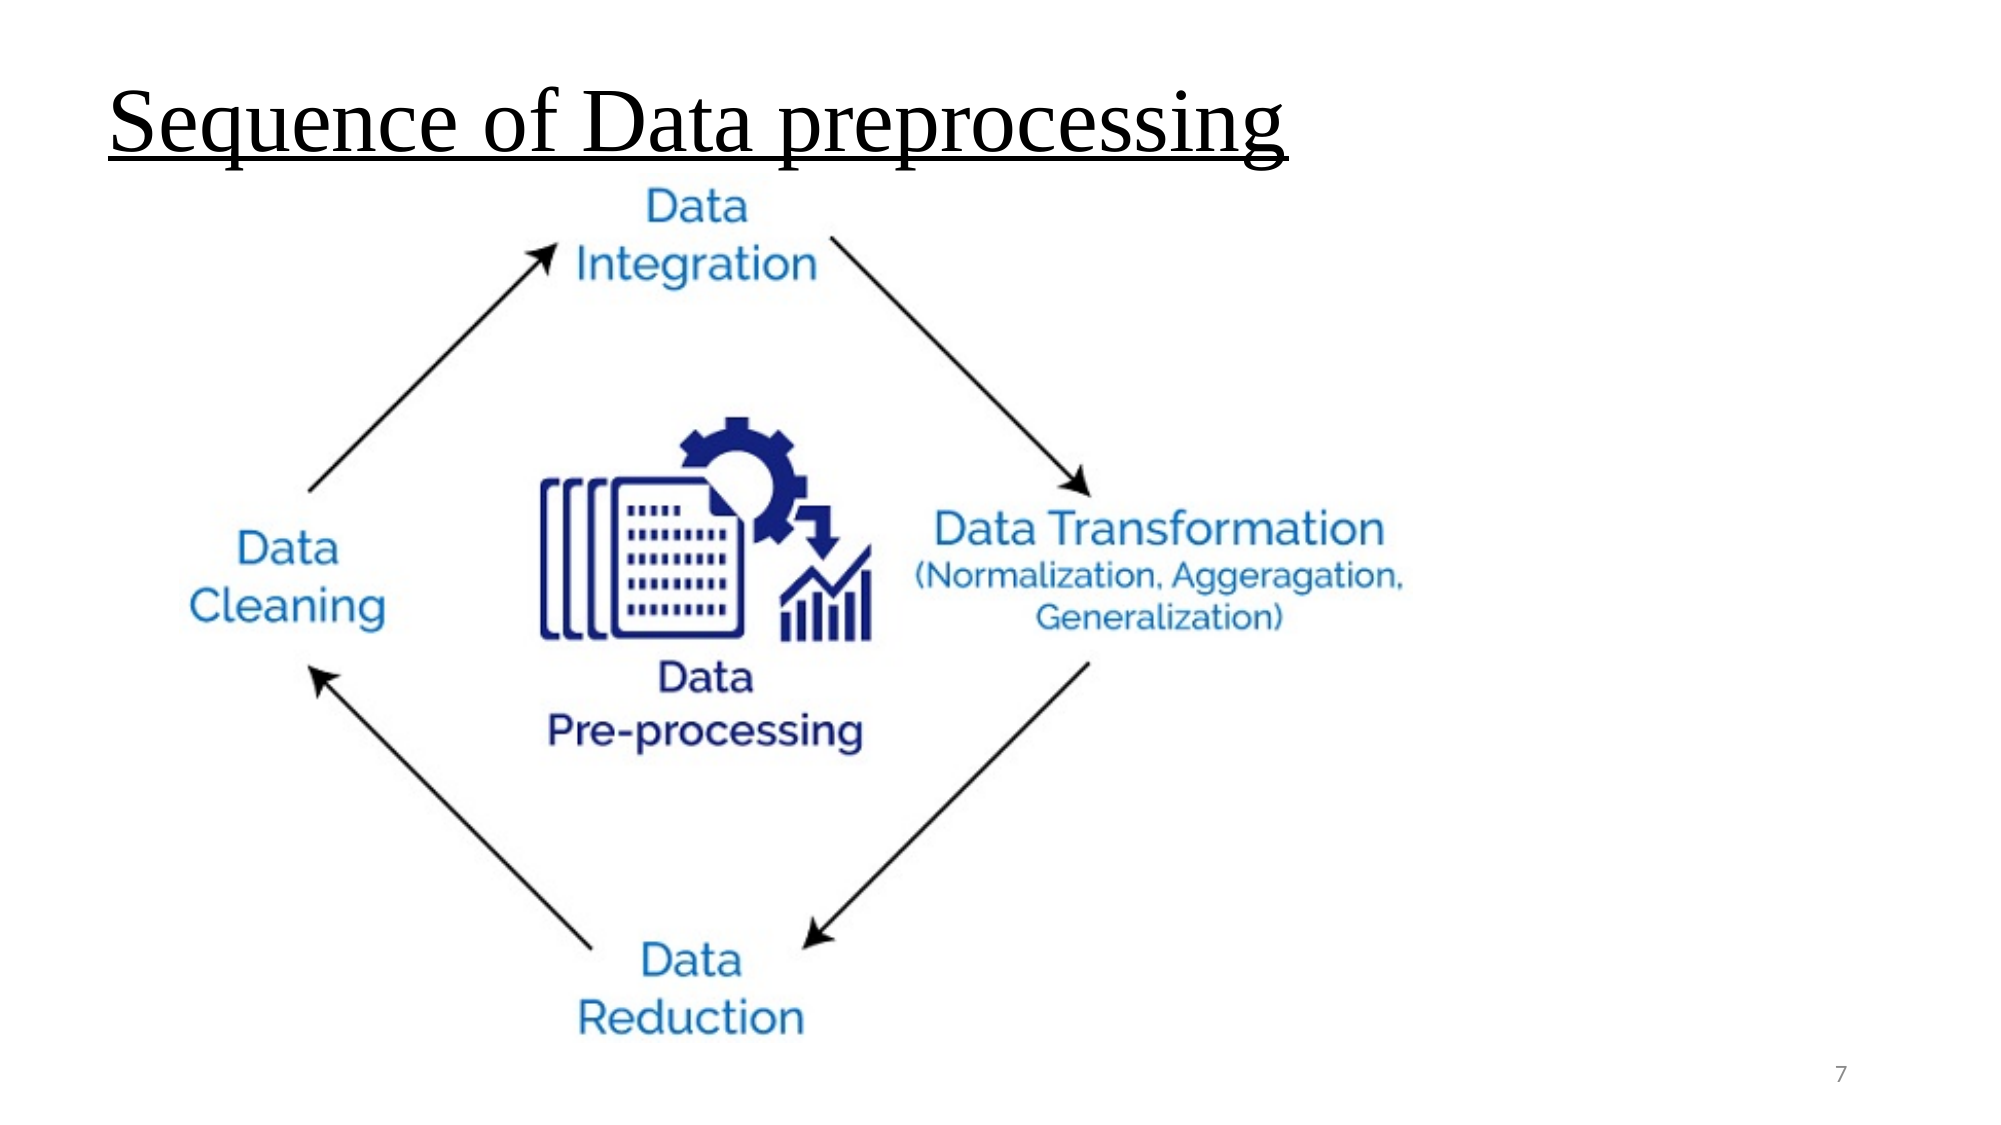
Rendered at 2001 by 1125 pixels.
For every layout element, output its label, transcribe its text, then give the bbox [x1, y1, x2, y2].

title Sequence of Data preprocessing [92, 12, 1818, 231]
slide_number 7 [1412, 1042, 1863, 1103]
picture [179, 173, 1413, 1043]
